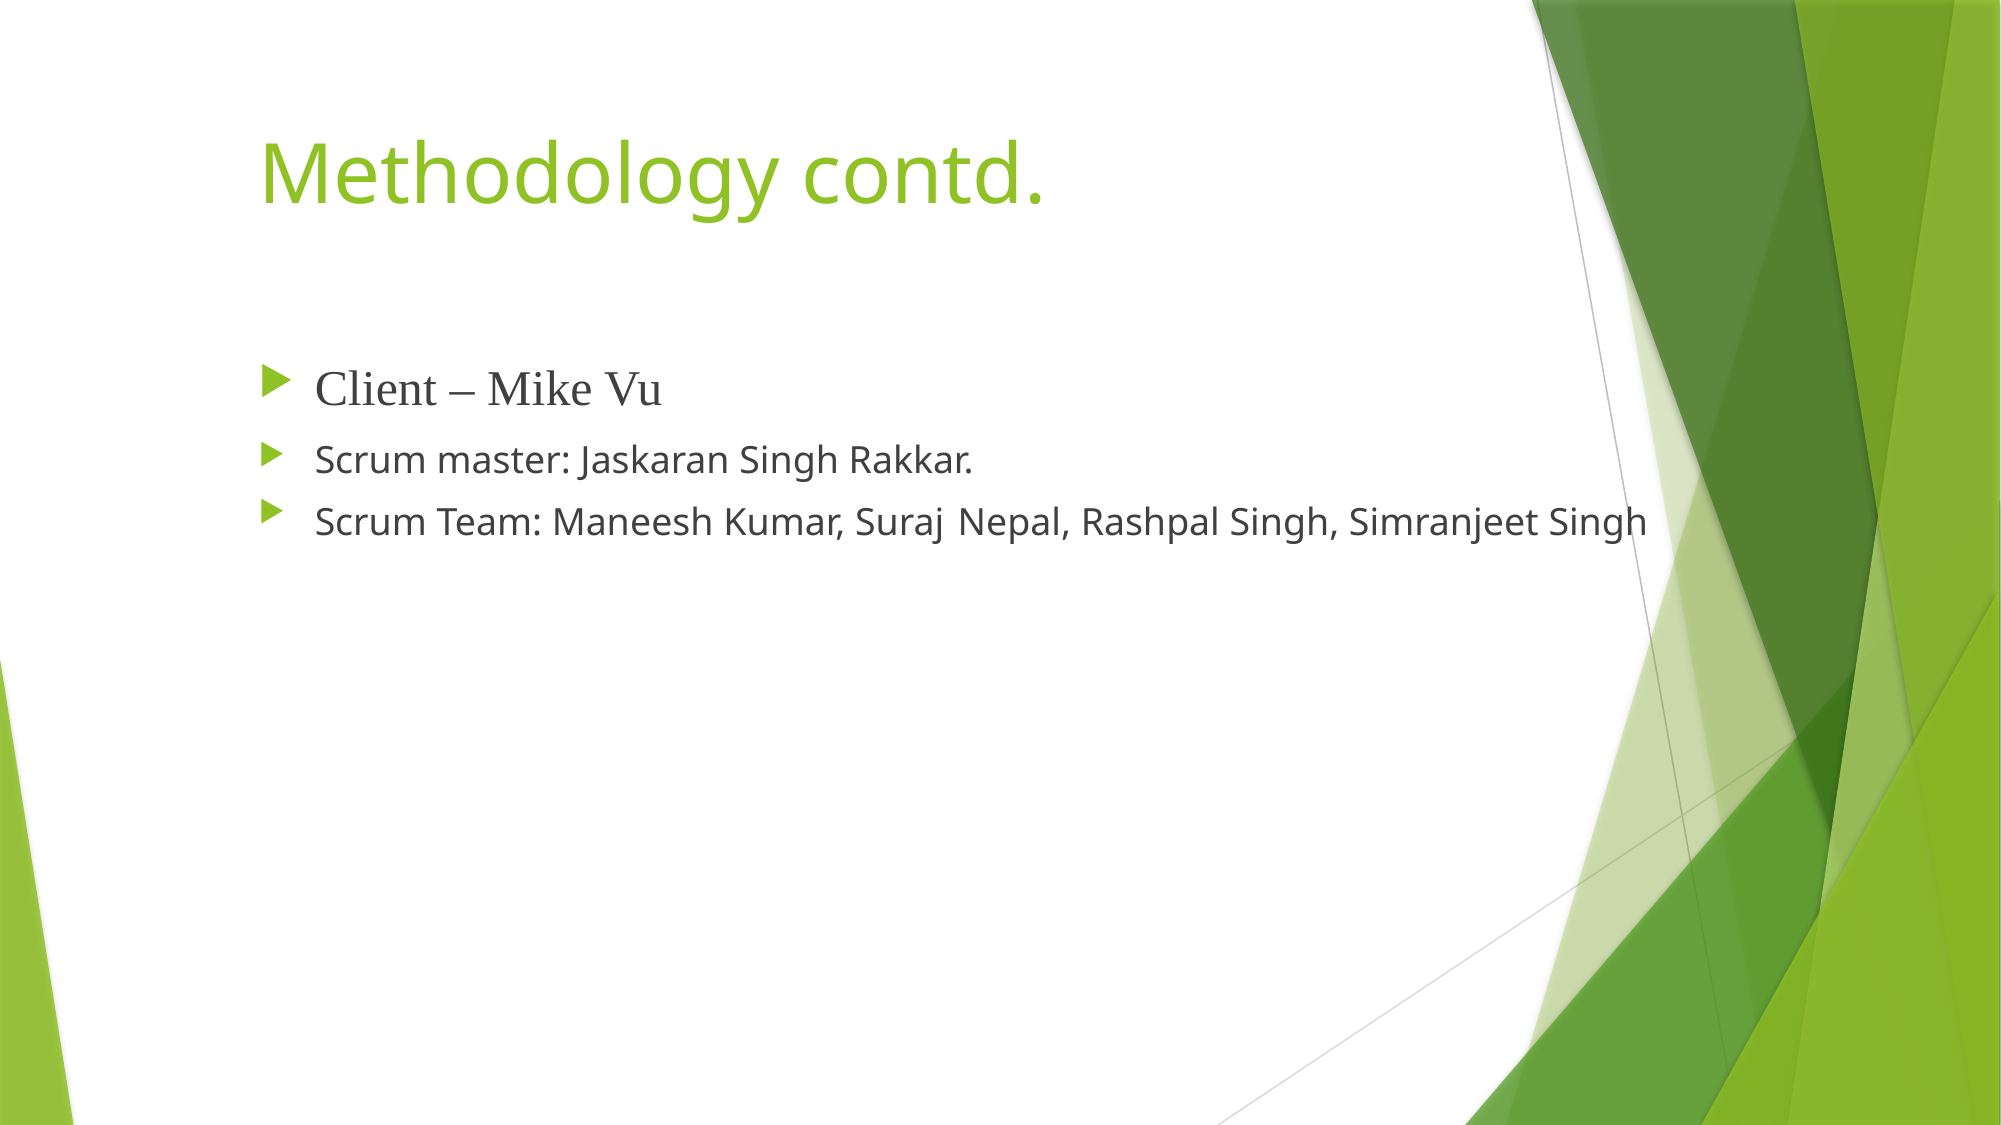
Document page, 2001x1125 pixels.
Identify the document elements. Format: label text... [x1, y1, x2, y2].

title Methodology contd. [243, 112, 1887, 283]
list Client – Mike Vu Scrum master: Jaskaran Singh Rakkar. Scrum Team: Maneesh Kumar, Suraj Nepal, Rashpal Singh, Simranjeet Singh [243, 347, 1887, 950]
